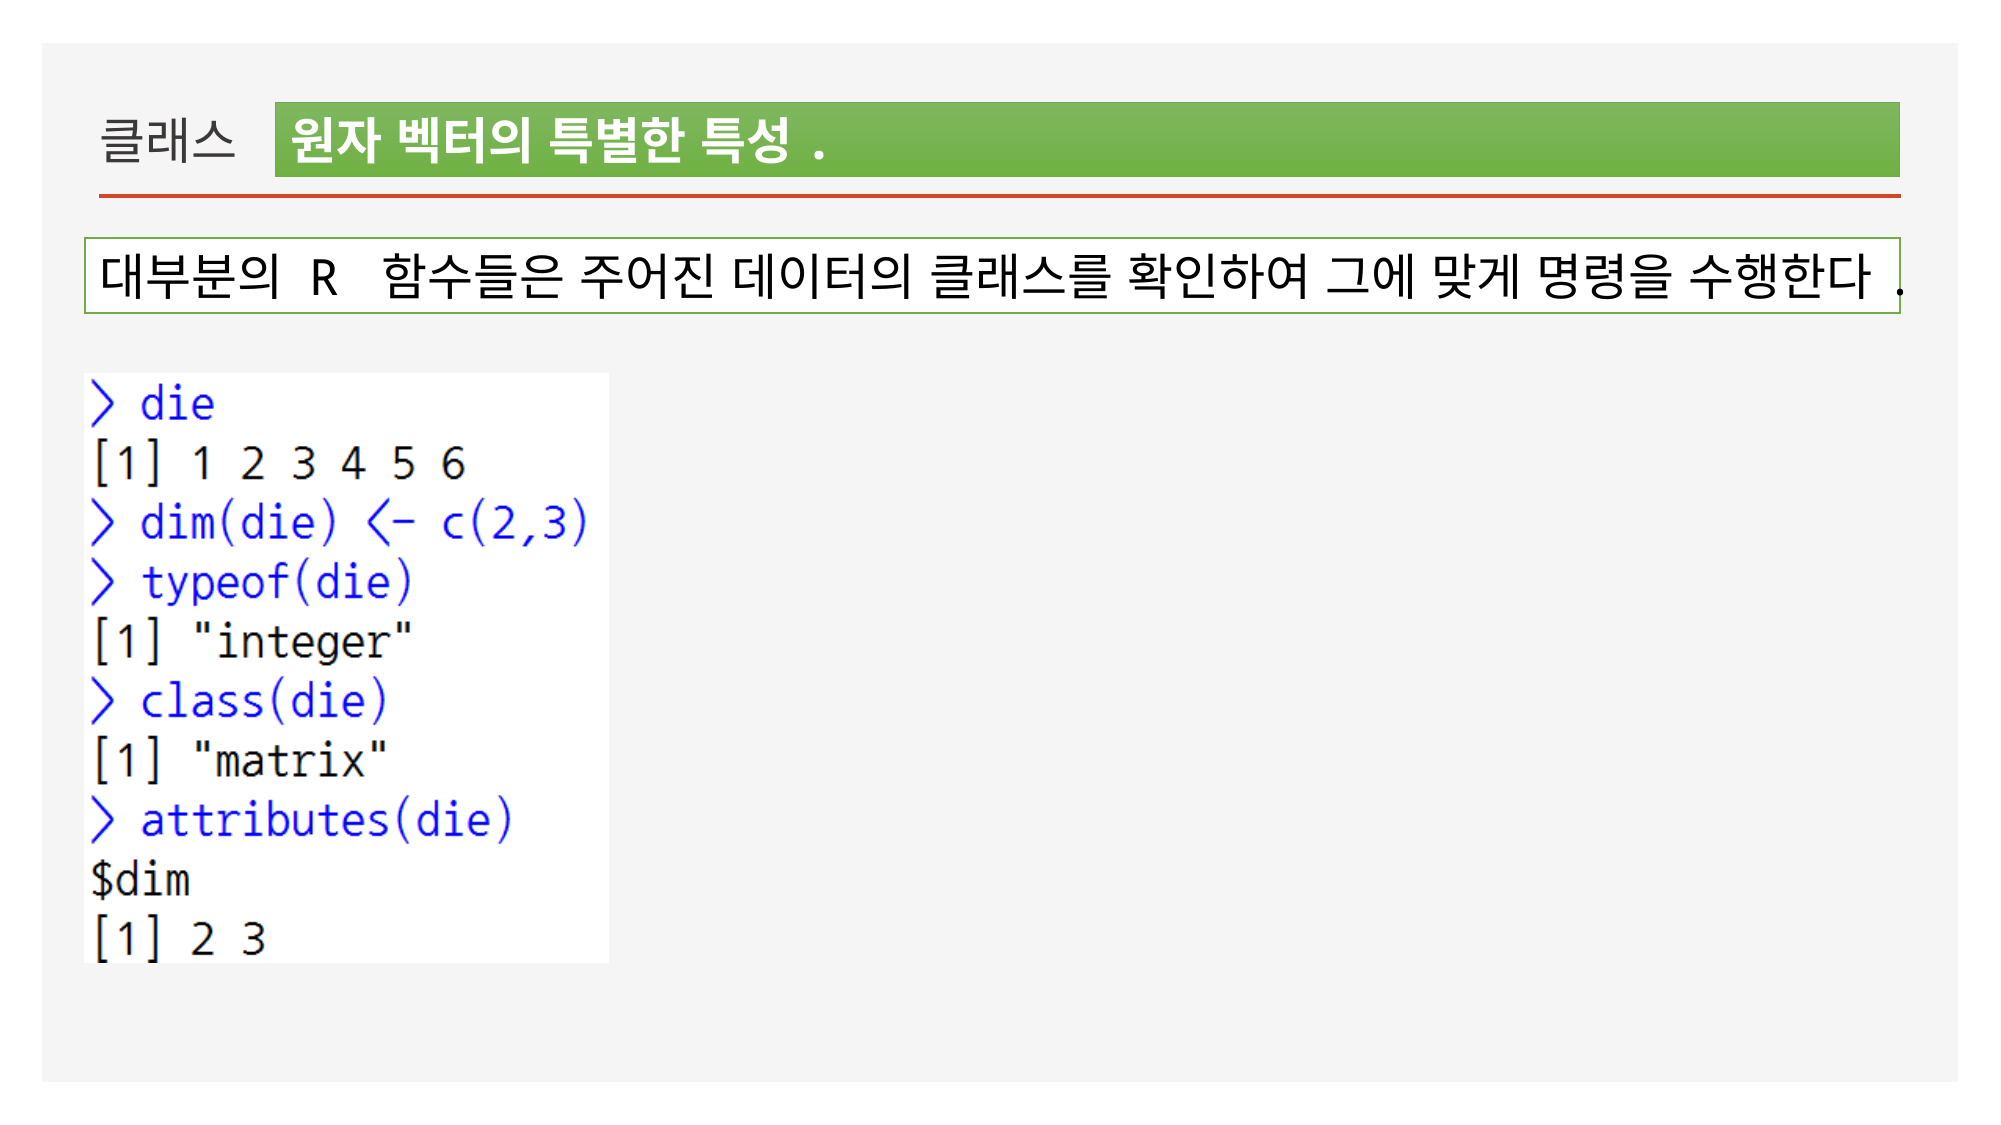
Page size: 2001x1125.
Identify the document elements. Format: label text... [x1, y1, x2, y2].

list 클래스 [84, 72, 813, 178]
text_box 원자 벡터의 특별한 특성. [275, 102, 1900, 177]
text_box 대부분의 R 함수들은 주어진 데이터의 클래스를 확인하여 그에 맞게 명령을 수행한다. [84, 237, 1901, 314]
picture [84, 373, 609, 963]
